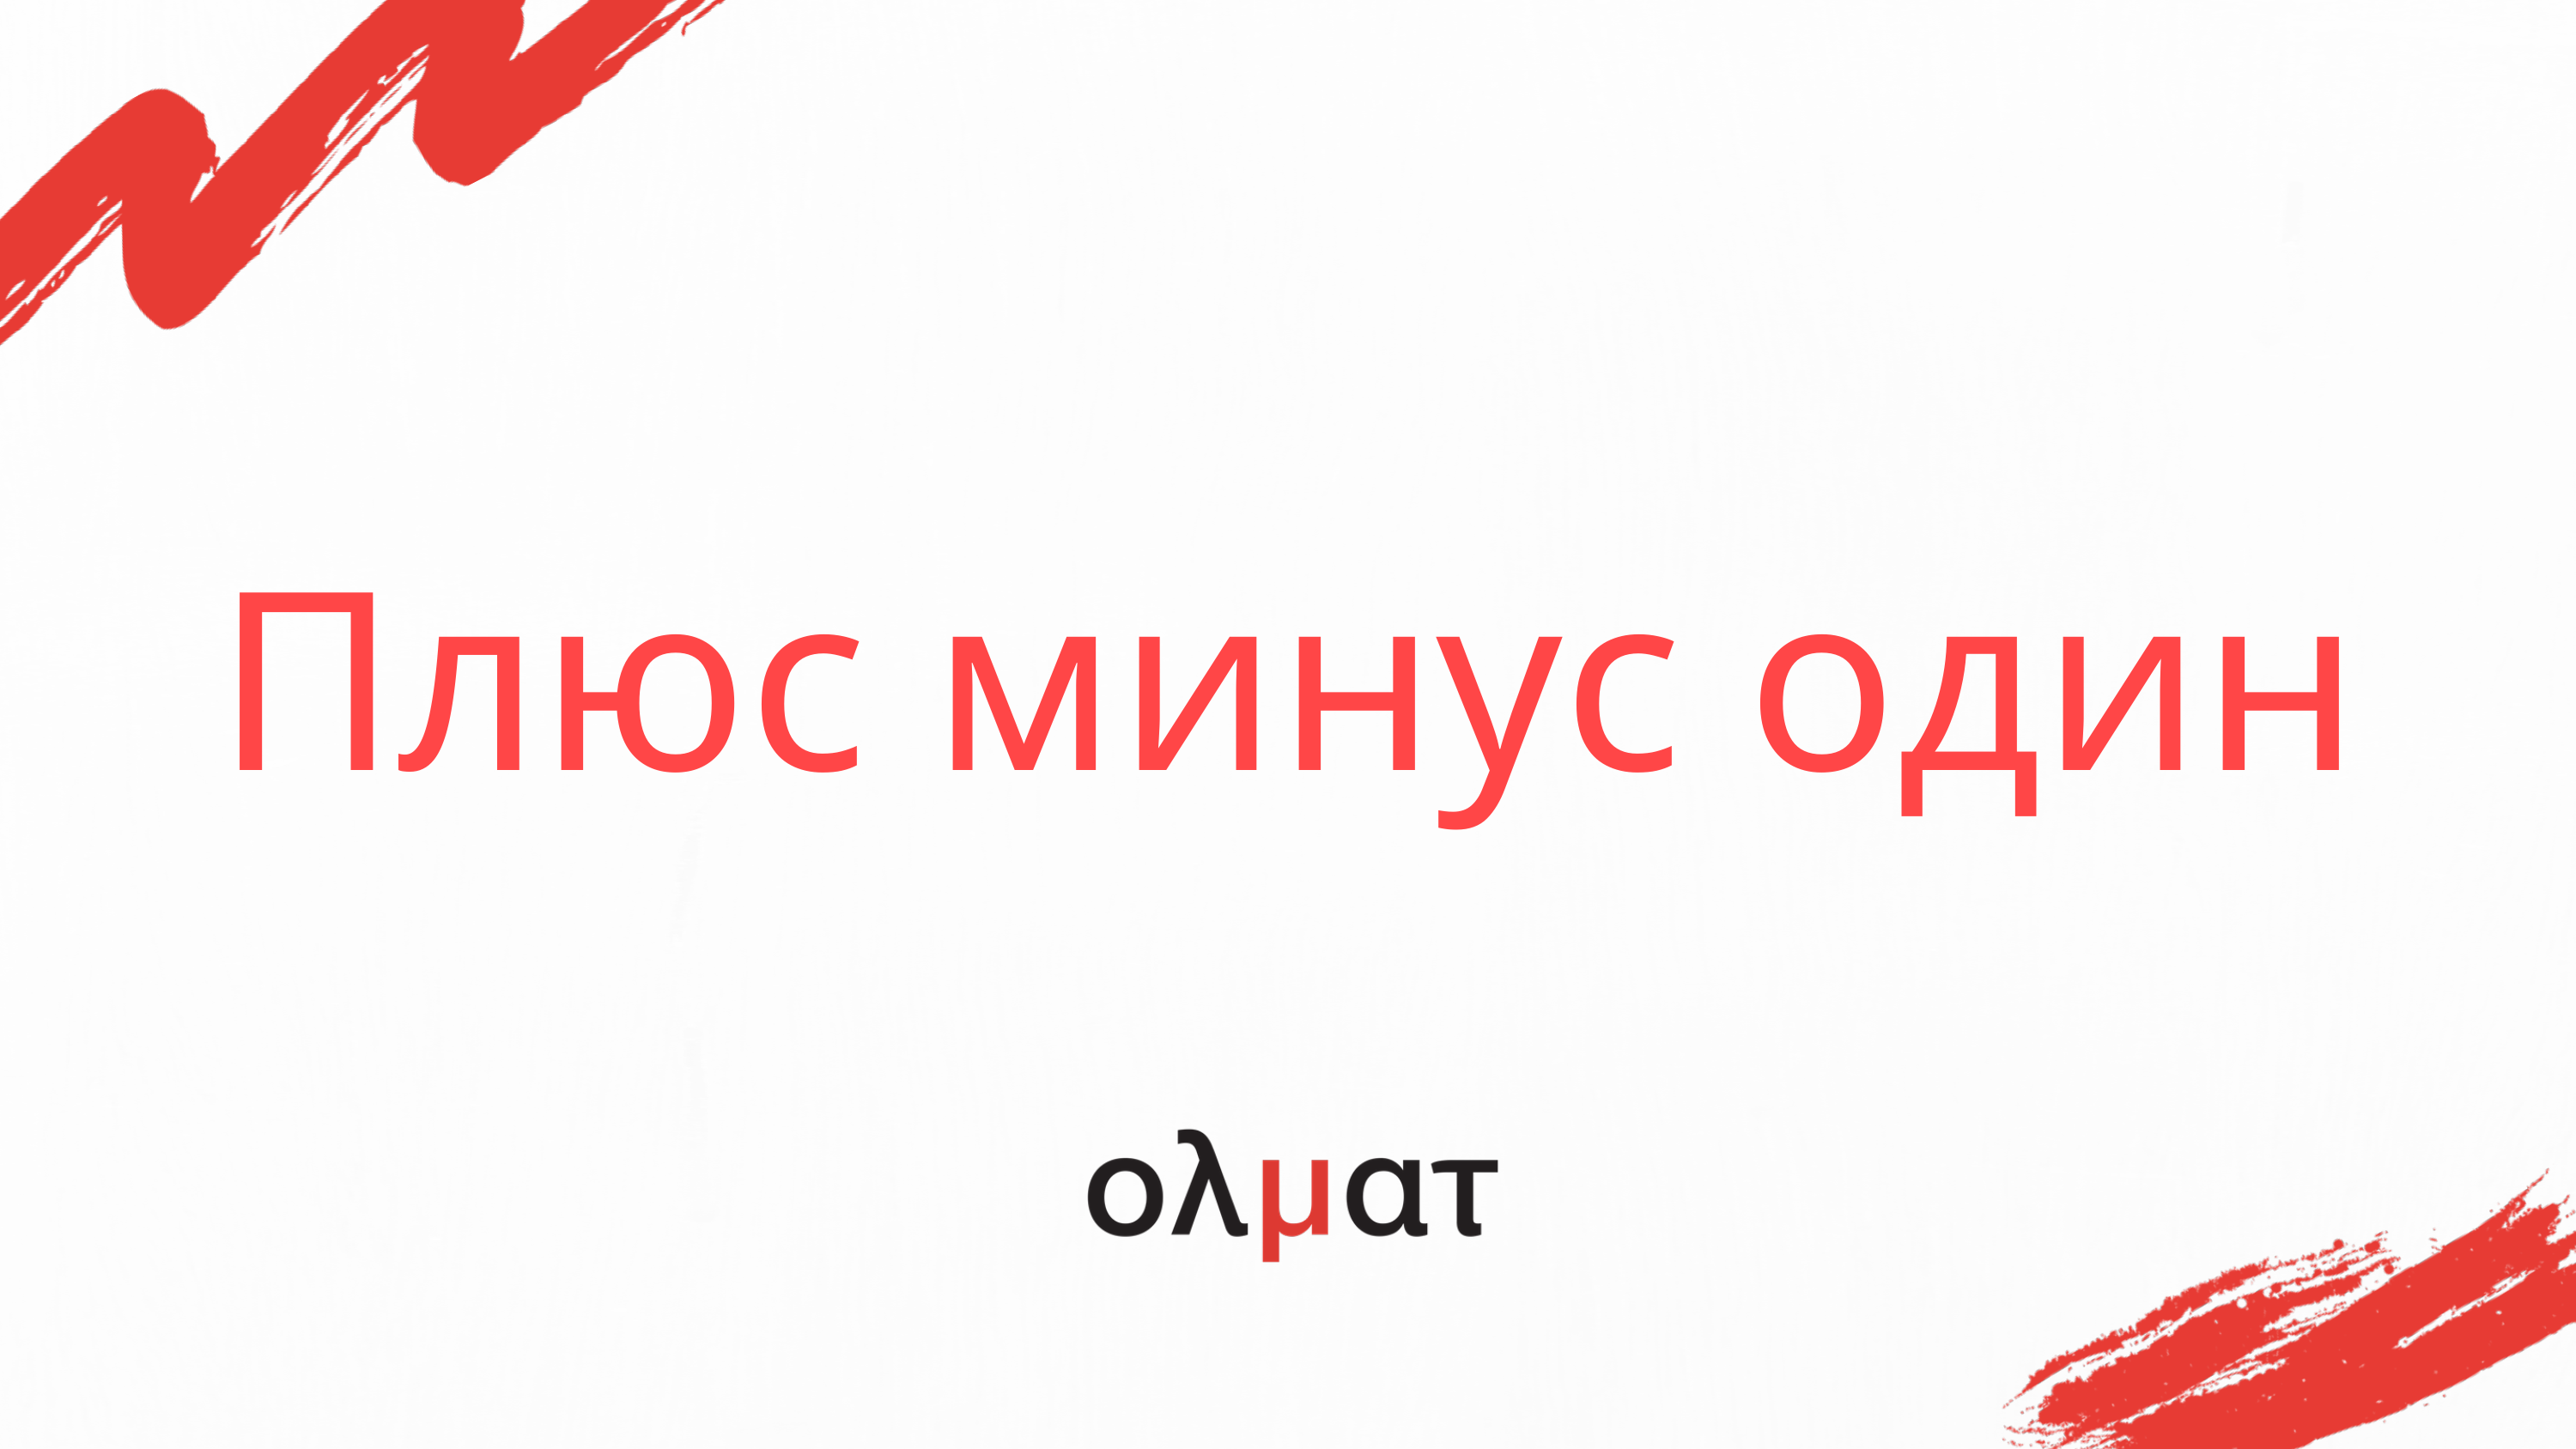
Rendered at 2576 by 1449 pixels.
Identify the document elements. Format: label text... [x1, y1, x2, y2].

text_box Плюс минус один [144, 420, 2432, 821]
picture [1957, 1034, 2576, 1449]
picture [1061, 1088, 1515, 1287]
picture [0, 0, 809, 428]
